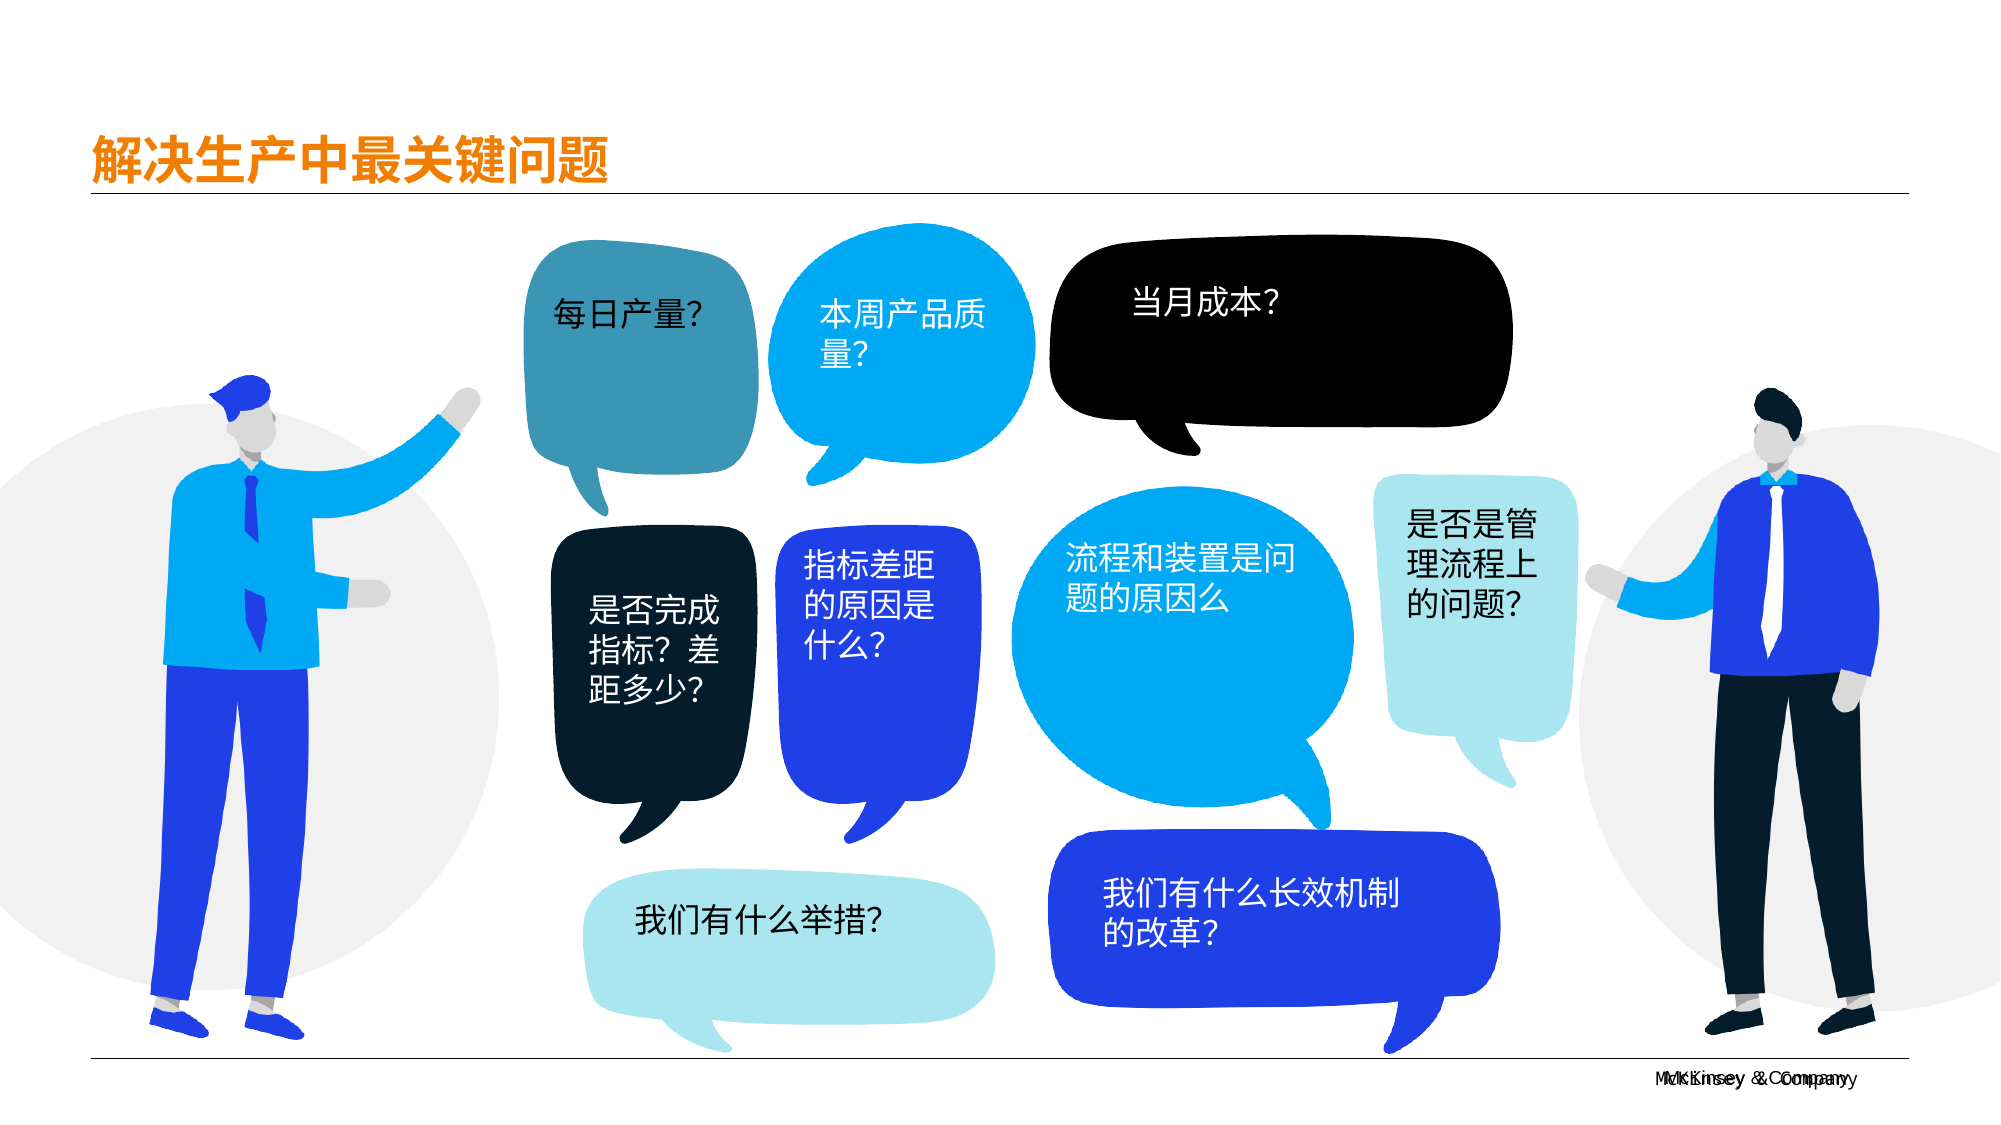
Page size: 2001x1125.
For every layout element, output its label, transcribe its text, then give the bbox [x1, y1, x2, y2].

text_box [550, 530, 582, 795]
text_box McKinsey & Company [1662, 1065, 1852, 1089]
text_box 每日产量？ [551, 291, 582, 334]
text_box [523, 240, 582, 496]
title 解决生产中最关键问题 [88, 0, 1688, 191]
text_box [582, 223, 2000, 1055]
picture [0, 375, 499, 1041]
